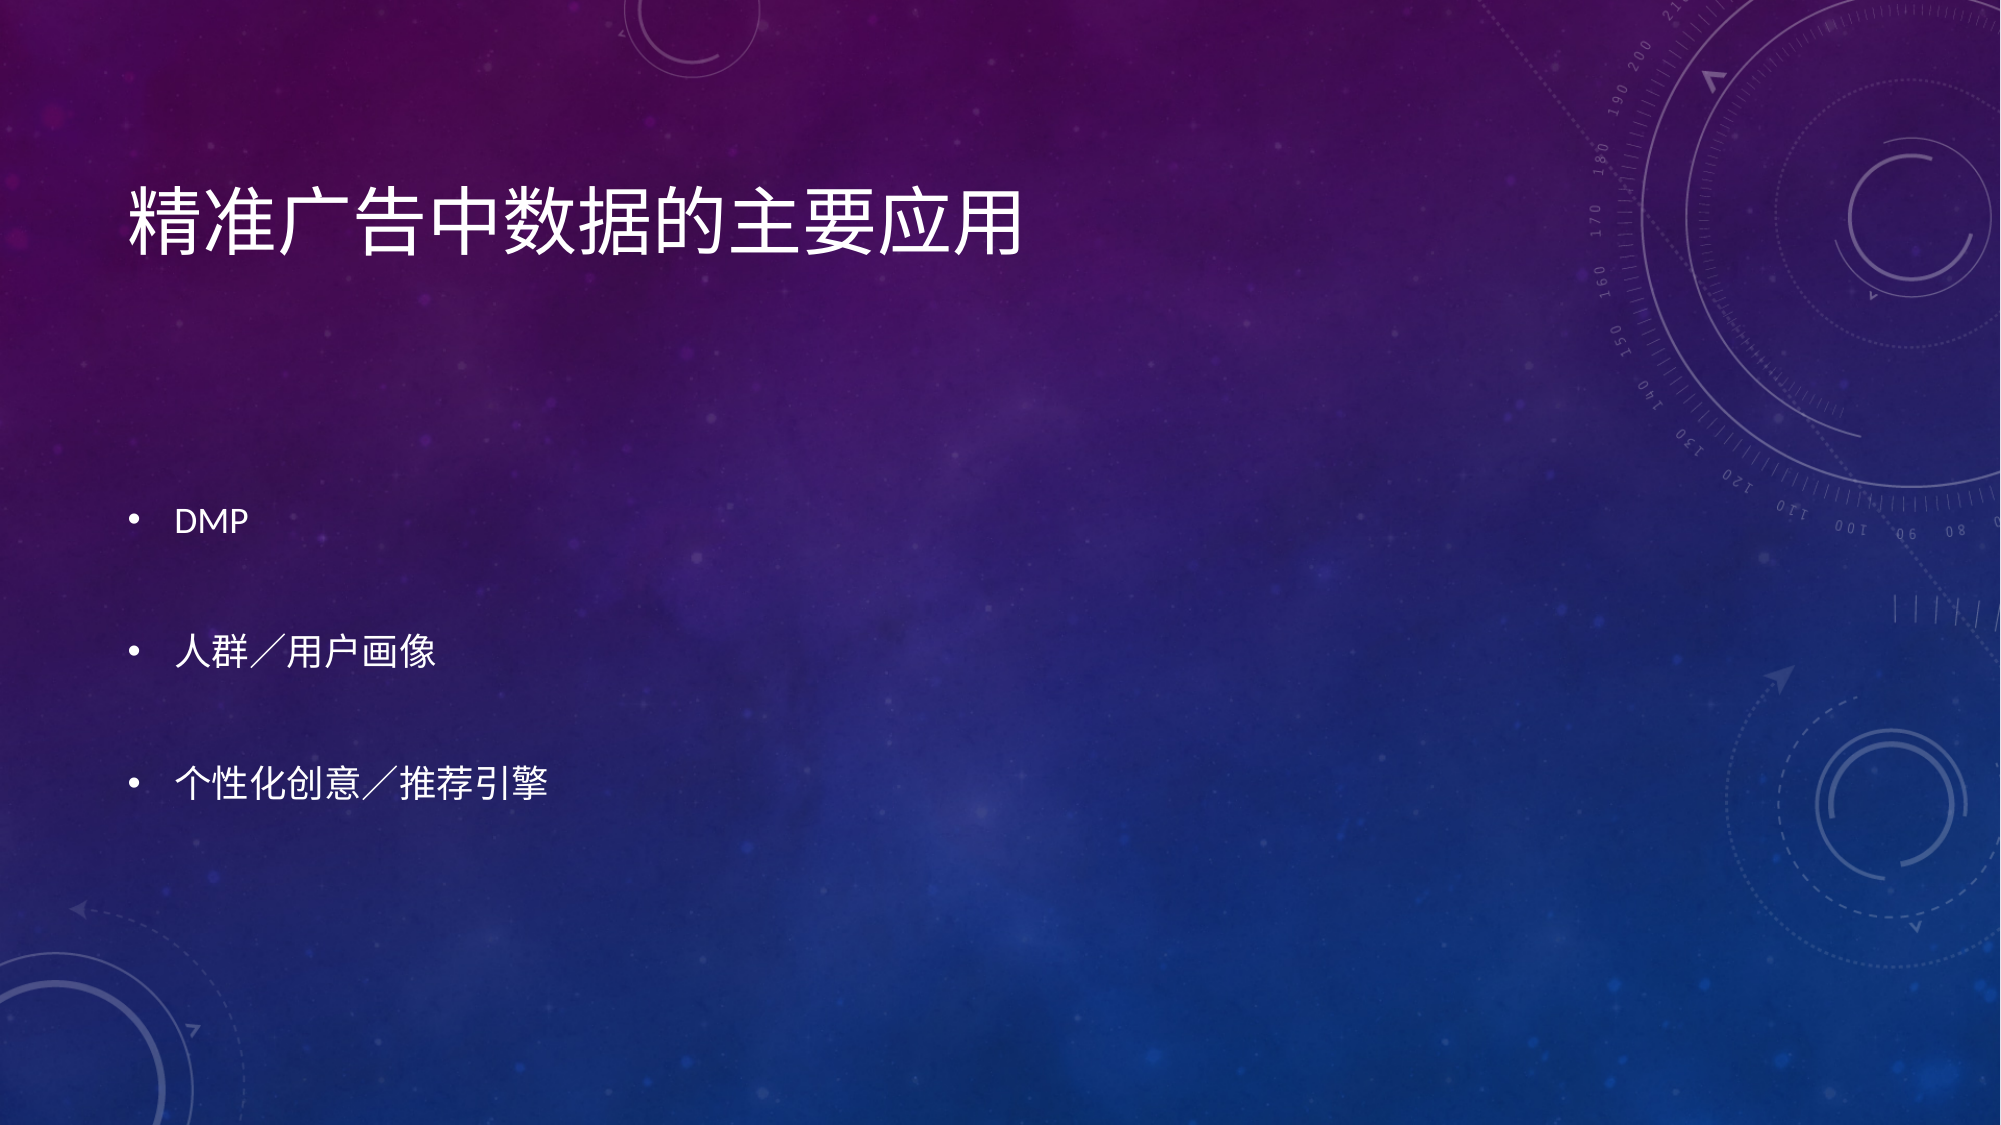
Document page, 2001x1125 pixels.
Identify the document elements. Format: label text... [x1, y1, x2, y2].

list DMP 人群／用户画像 个性化创意／推荐引擎 [112, 351, 1775, 950]
title 精准广告中数据的主要应用 [112, 99, 1775, 339]
picture [0, 0, 2001, 1125]
